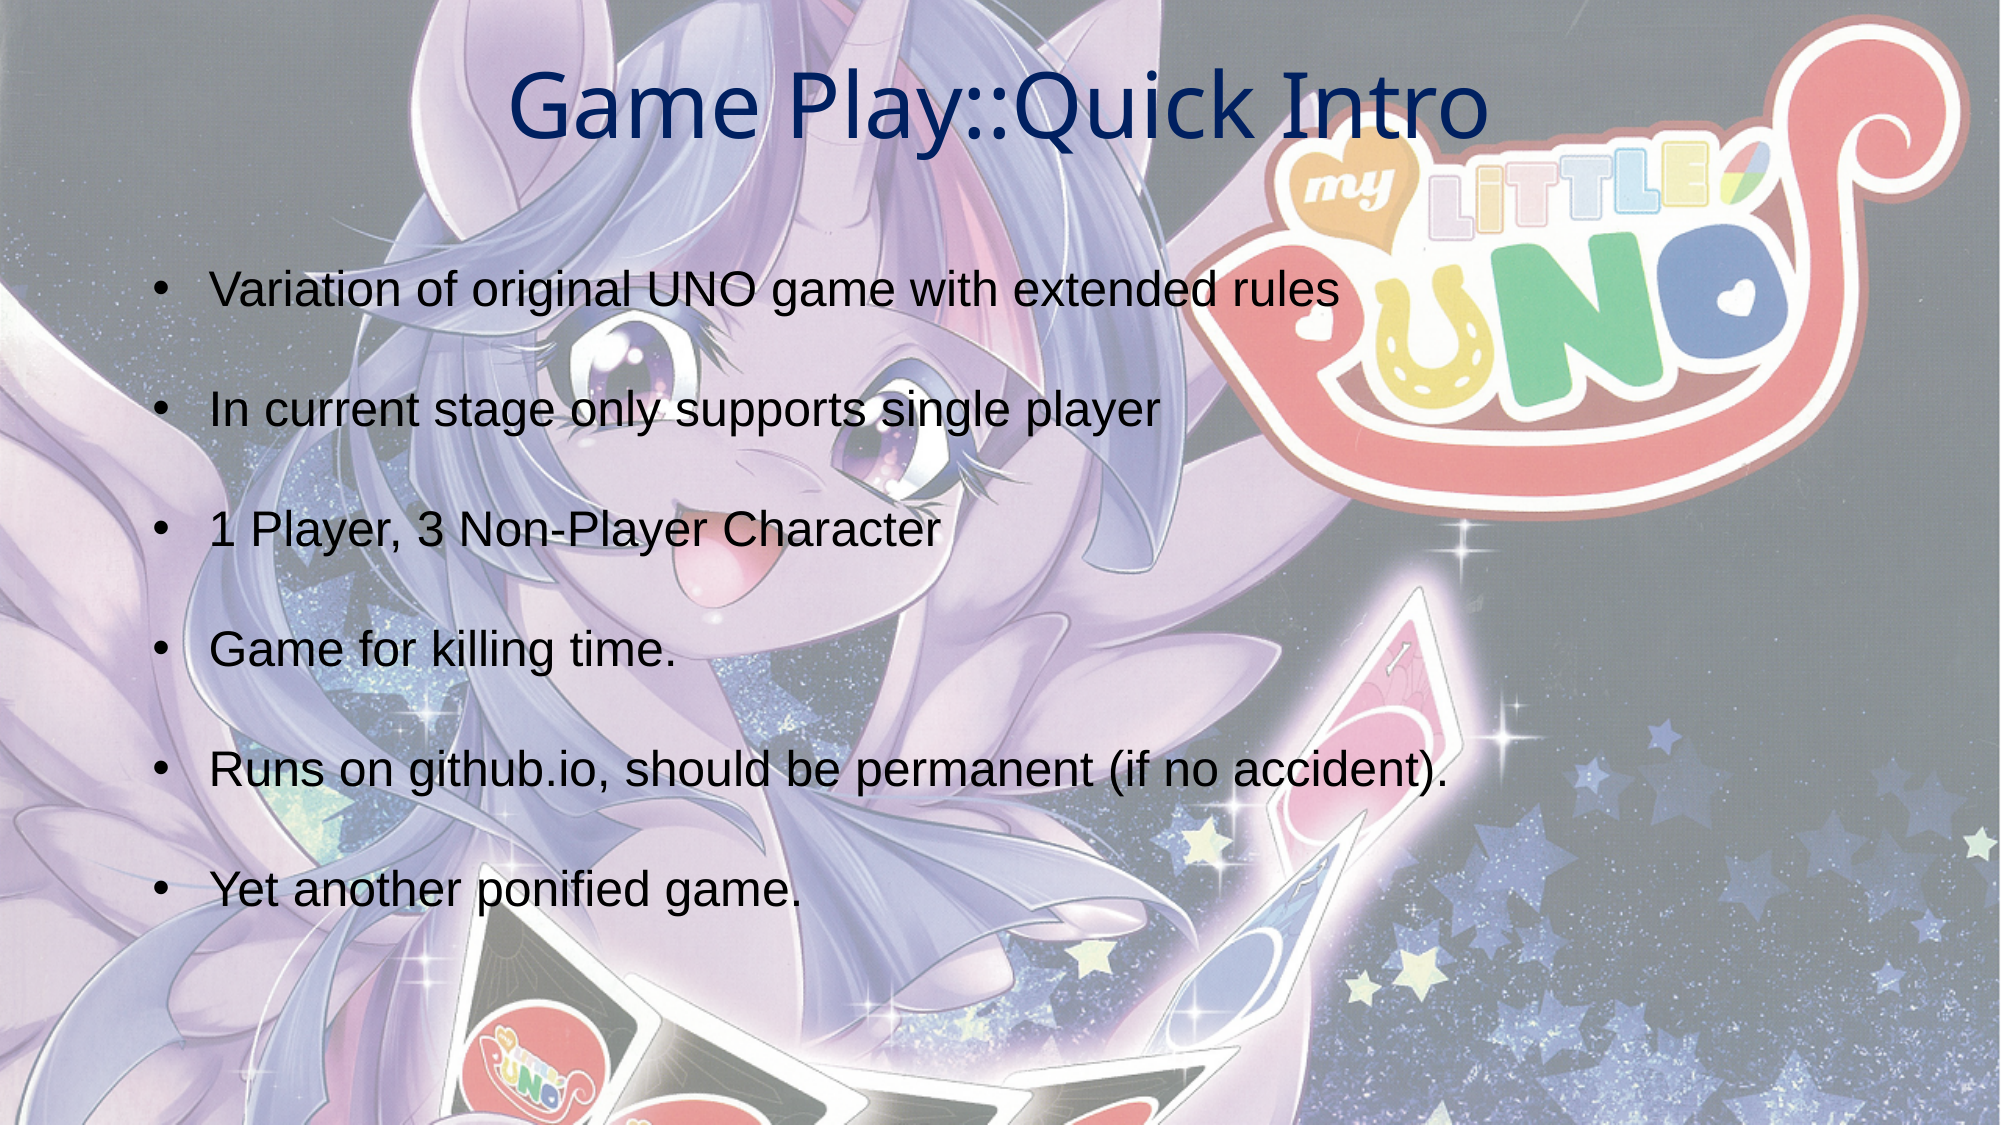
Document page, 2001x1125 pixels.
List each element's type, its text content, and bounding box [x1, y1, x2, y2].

text_box Variation of original UNO game with extended rules In current stage only supports single player 1 Player, 3 Non-Player Character Game for killing time. Runs on github.io, should be permanent (if no accident). Yet another ponified game. [137, 249, 1626, 1125]
picture [0, 0, 2001, 1125]
title Game Play::Quick Intro [137, 0, 1863, 218]
